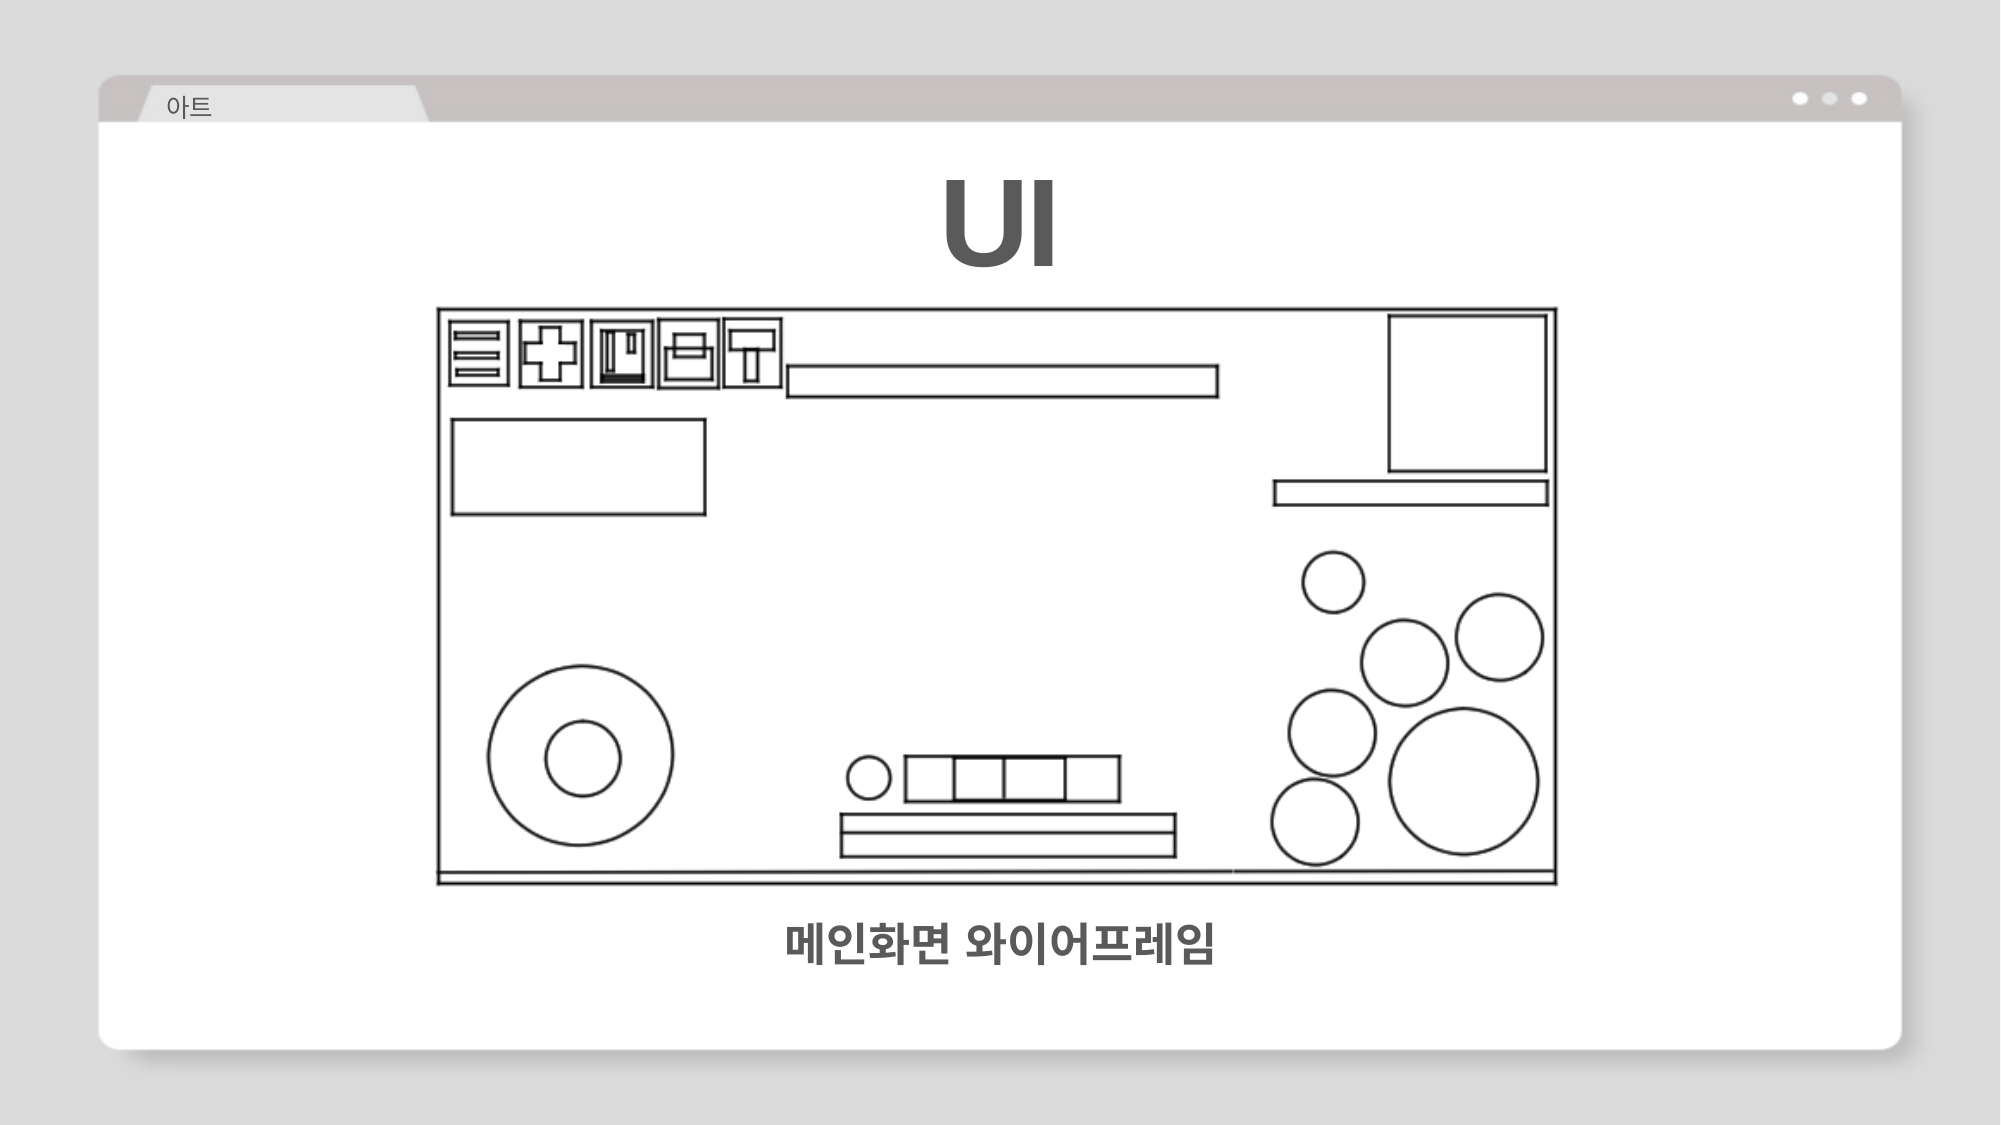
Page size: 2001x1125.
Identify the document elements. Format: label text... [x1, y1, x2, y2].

picture [0, 0, 2001, 1125]
text_box 아트 [147, 82, 426, 132]
text_box 메인화면 와이어프레임 [729, 907, 1273, 978]
text_box UI [705, 132, 1296, 301]
